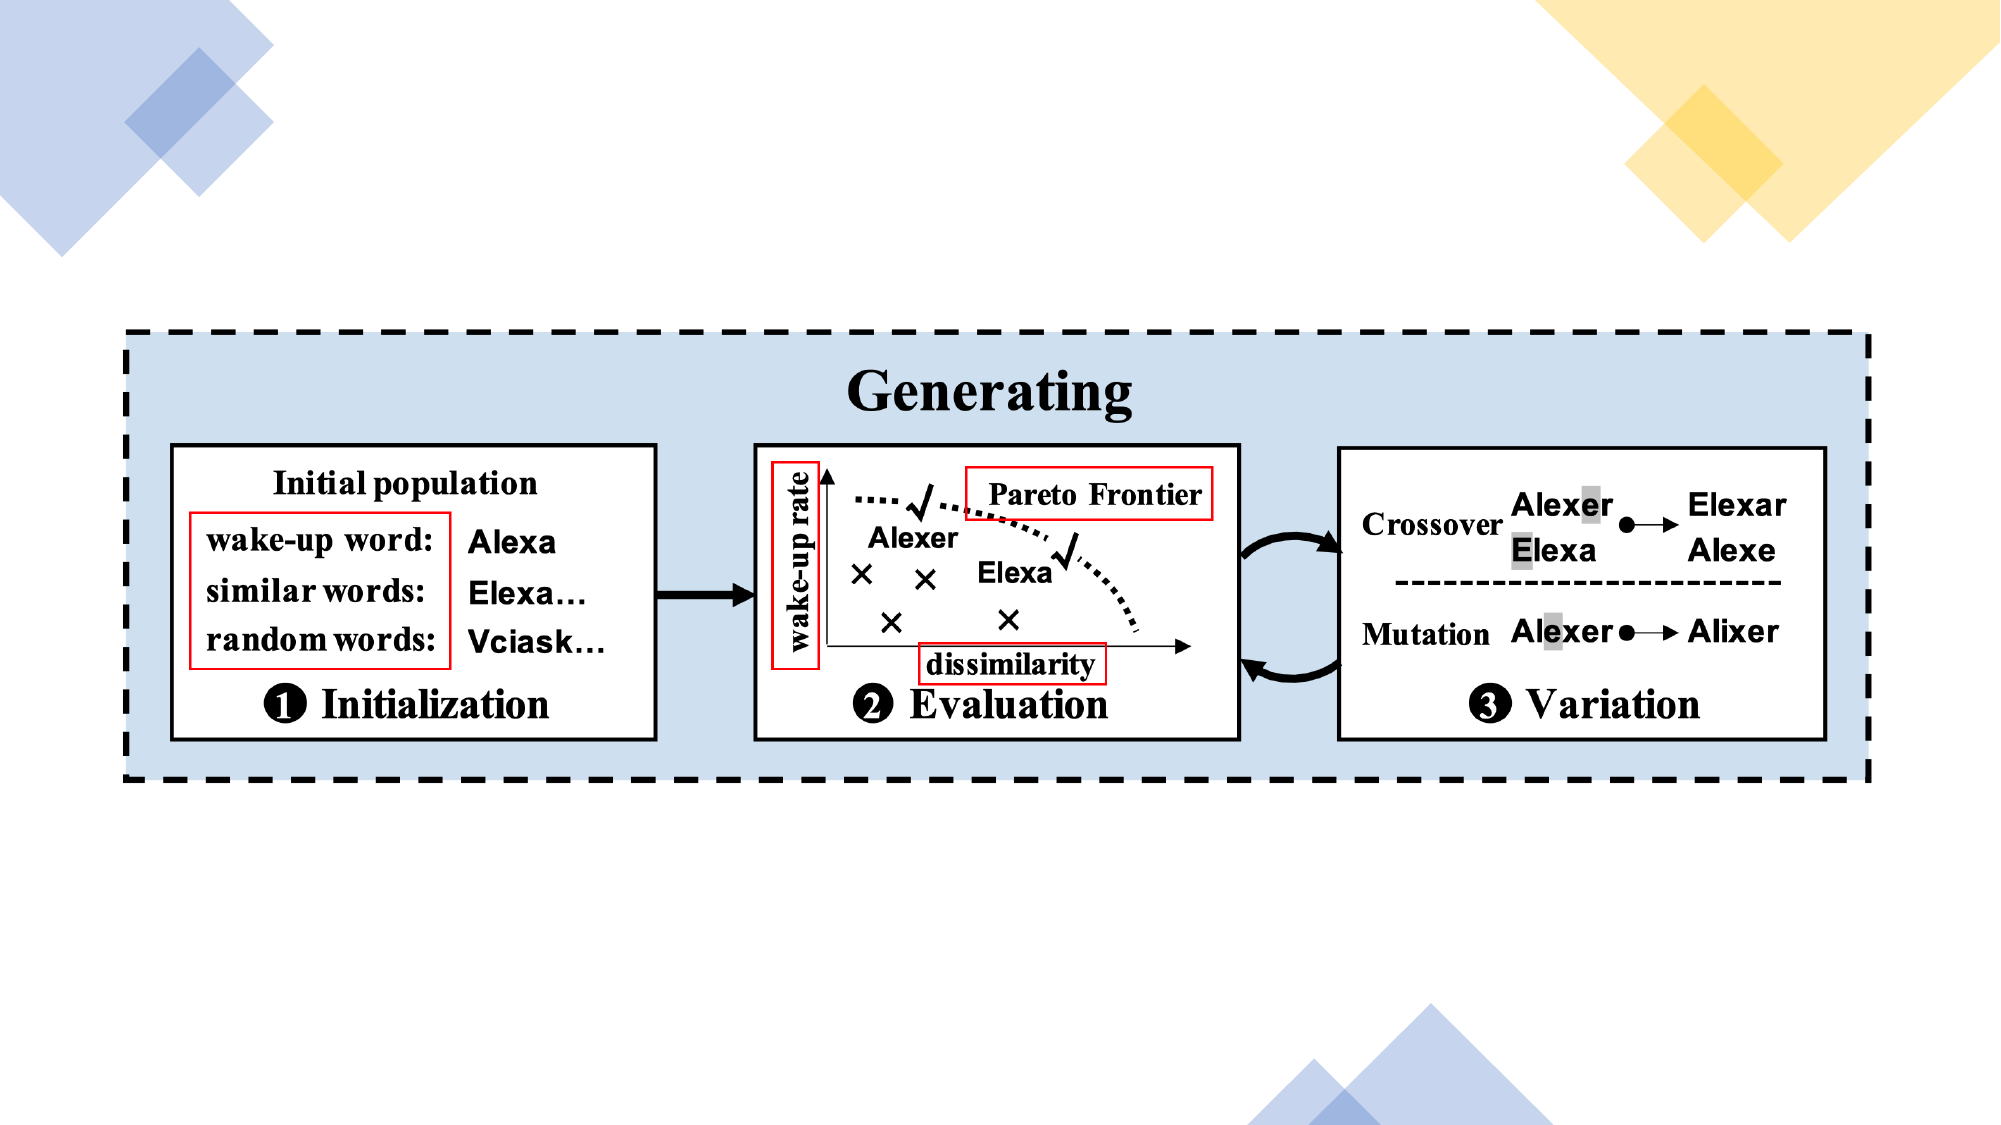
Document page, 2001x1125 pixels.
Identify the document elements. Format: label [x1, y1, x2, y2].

text_box [1533, 0, 2000, 245]
text_box [1622, 124, 1746, 245]
picture [105, 314, 1895, 811]
text_box [0, 0, 276, 259]
text_box [0, 0, 2000, 1125]
text_box [1245, 1057, 1383, 1125]
text_box [1345, 1001, 1556, 1125]
text_box [122, 45, 276, 199]
